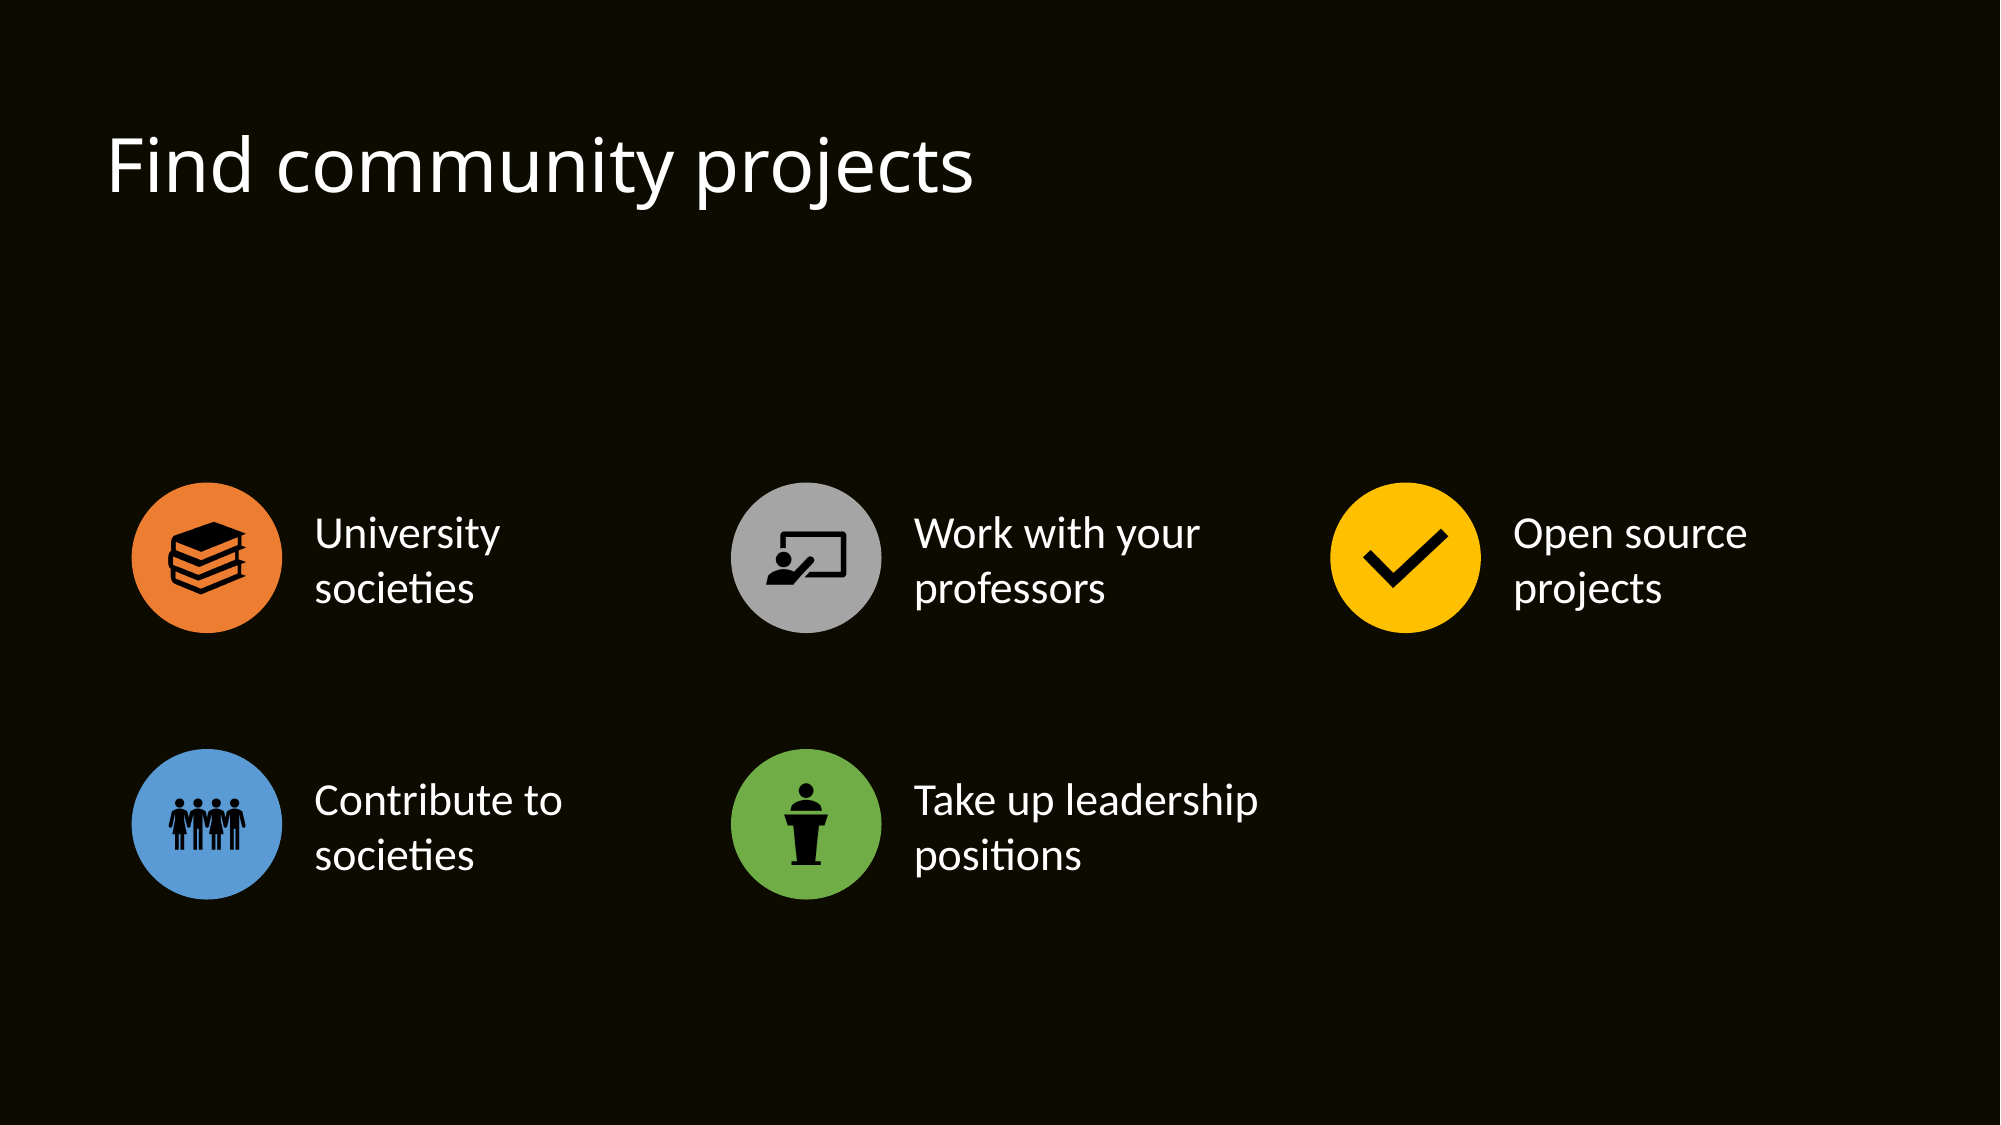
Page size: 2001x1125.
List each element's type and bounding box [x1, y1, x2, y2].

text_box [89, 349, 1910, 1033]
text_box [0, 0, 2000, 1125]
